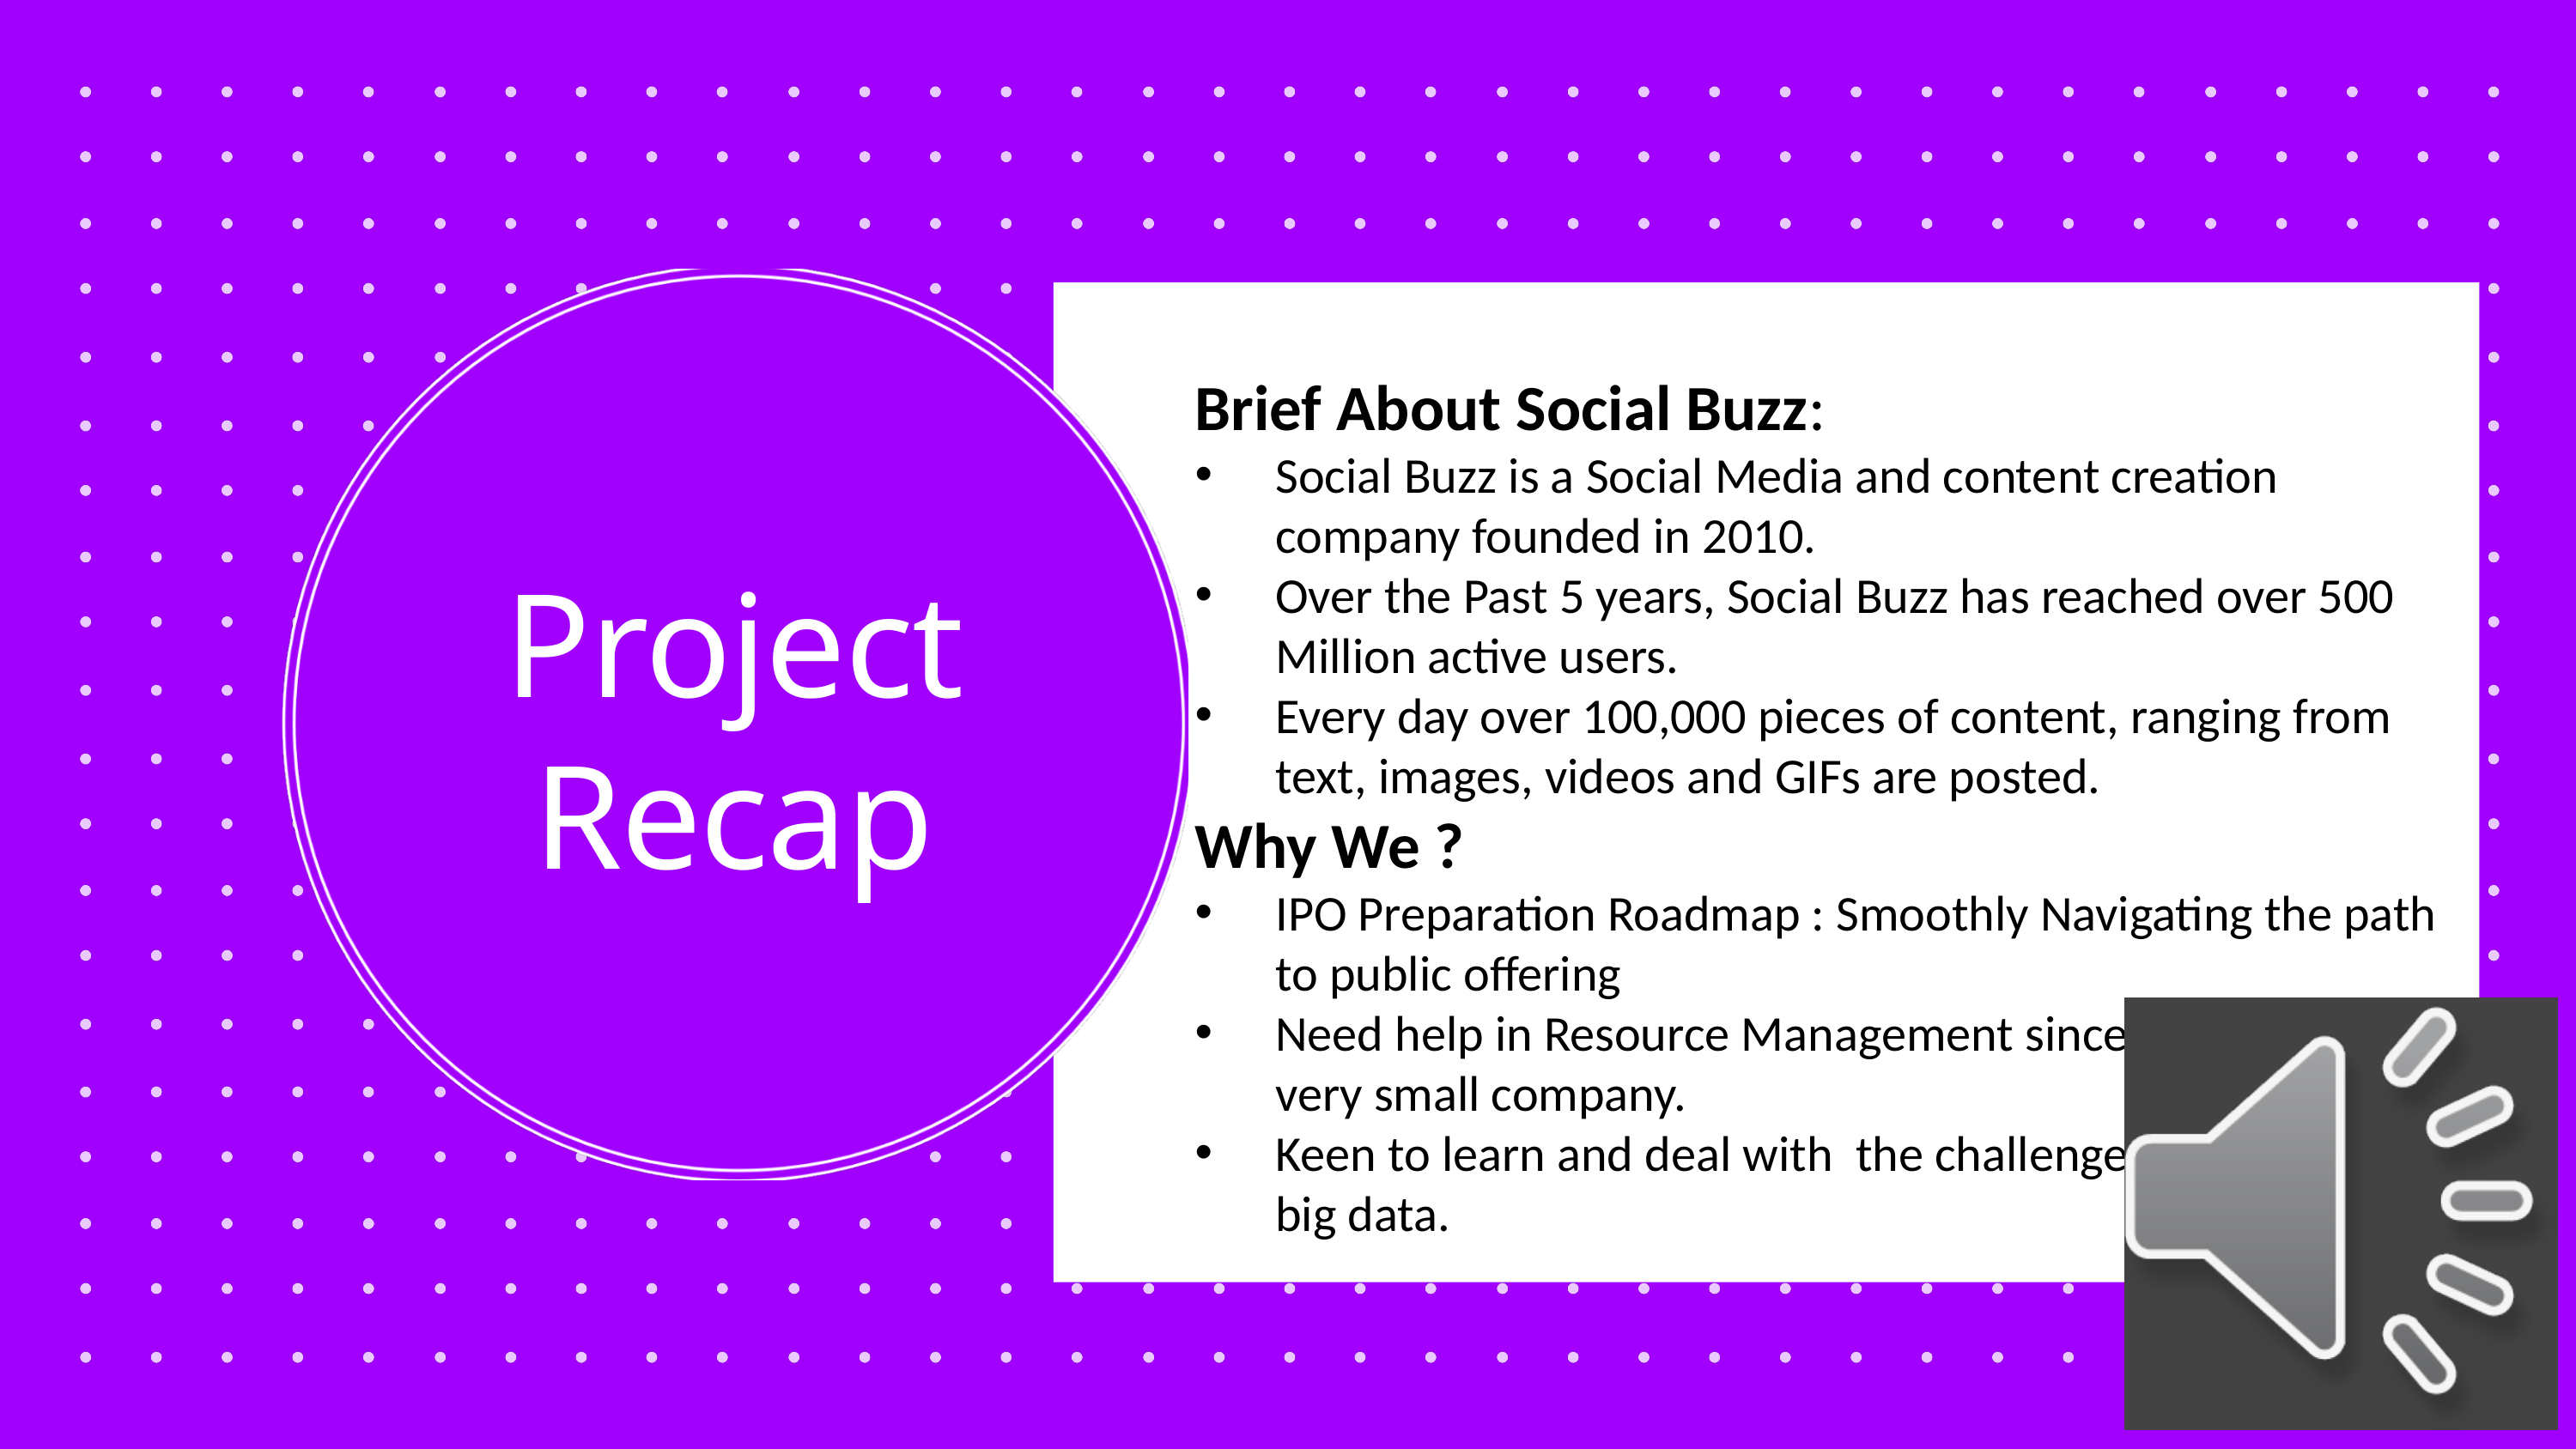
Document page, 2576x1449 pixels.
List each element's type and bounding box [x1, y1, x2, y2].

text_box [72, 82, 2504, 1367]
picture [278, 268, 1189, 1180]
picture [2123, 996, 2560, 1432]
